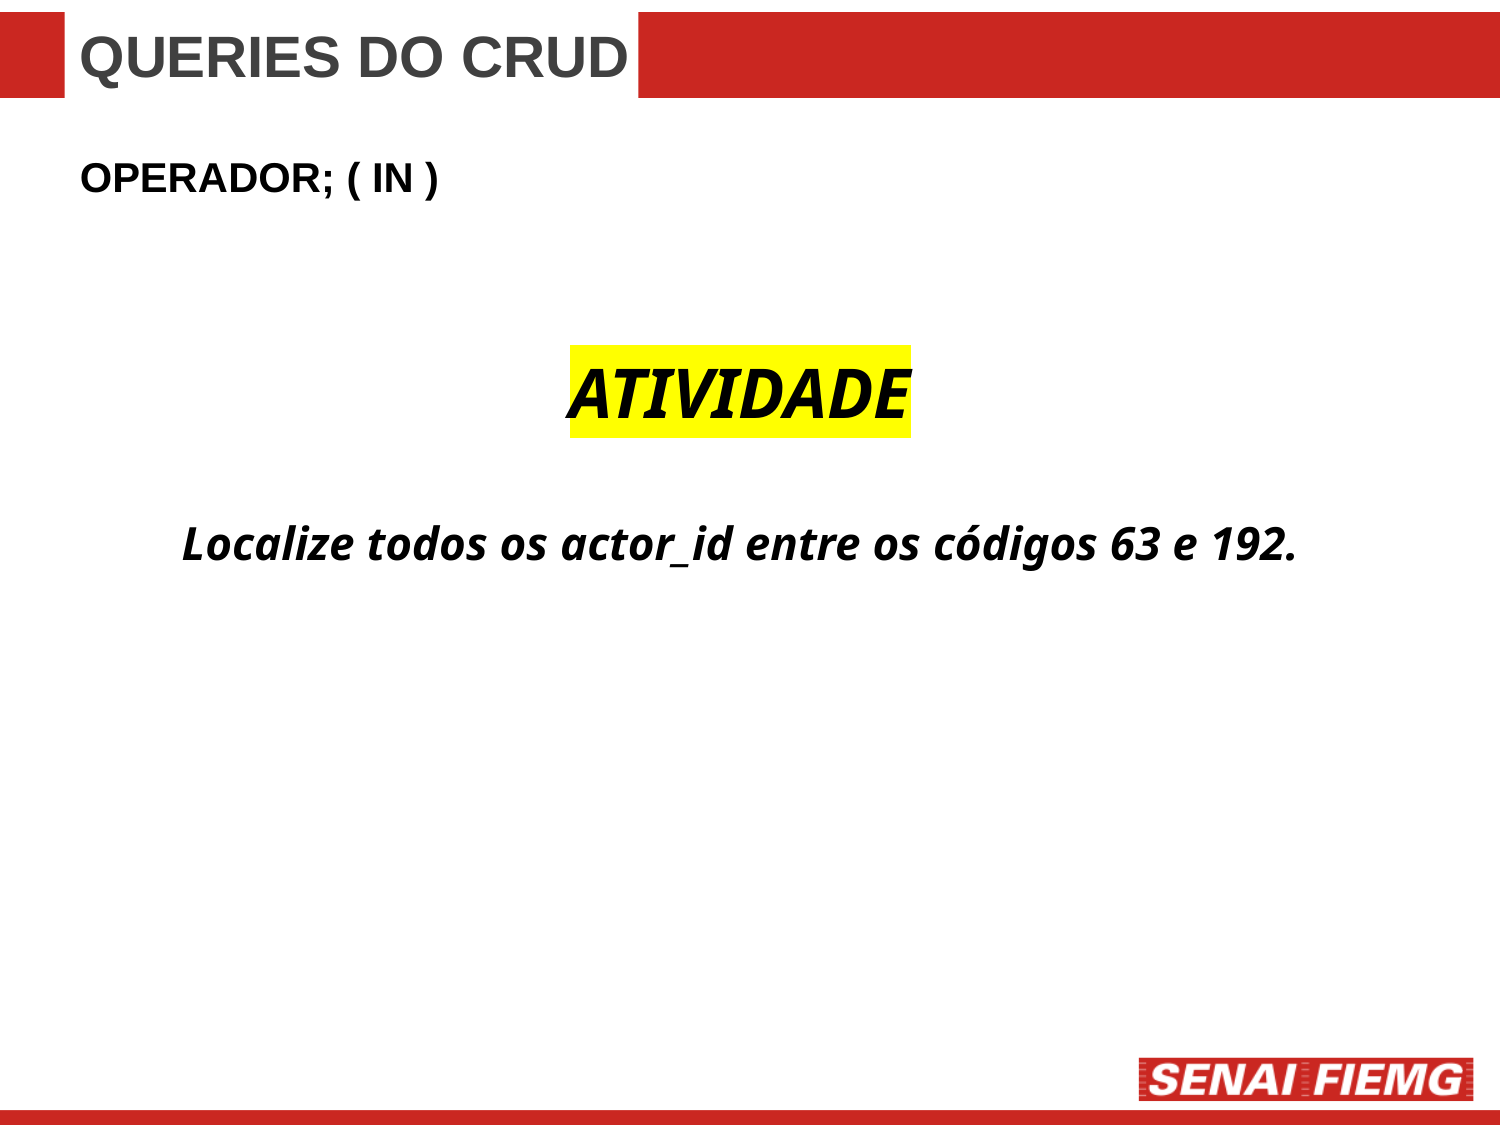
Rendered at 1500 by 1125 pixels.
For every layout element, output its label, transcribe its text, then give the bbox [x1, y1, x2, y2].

text_box [0, 1110, 1126, 1125]
text_box OPERADOR; ( IN ) [64, 143, 1436, 513]
text_box [0, 12, 65, 98]
text_box ATIVIDADE Localize todos os actor_id entre os códigos 63 e 192. [119, 334, 1362, 585]
picture [1131, 1047, 1500, 1125]
text_box QUERIES DO CRUD [65, 12, 638, 98]
text_box [638, 12, 1500, 98]
